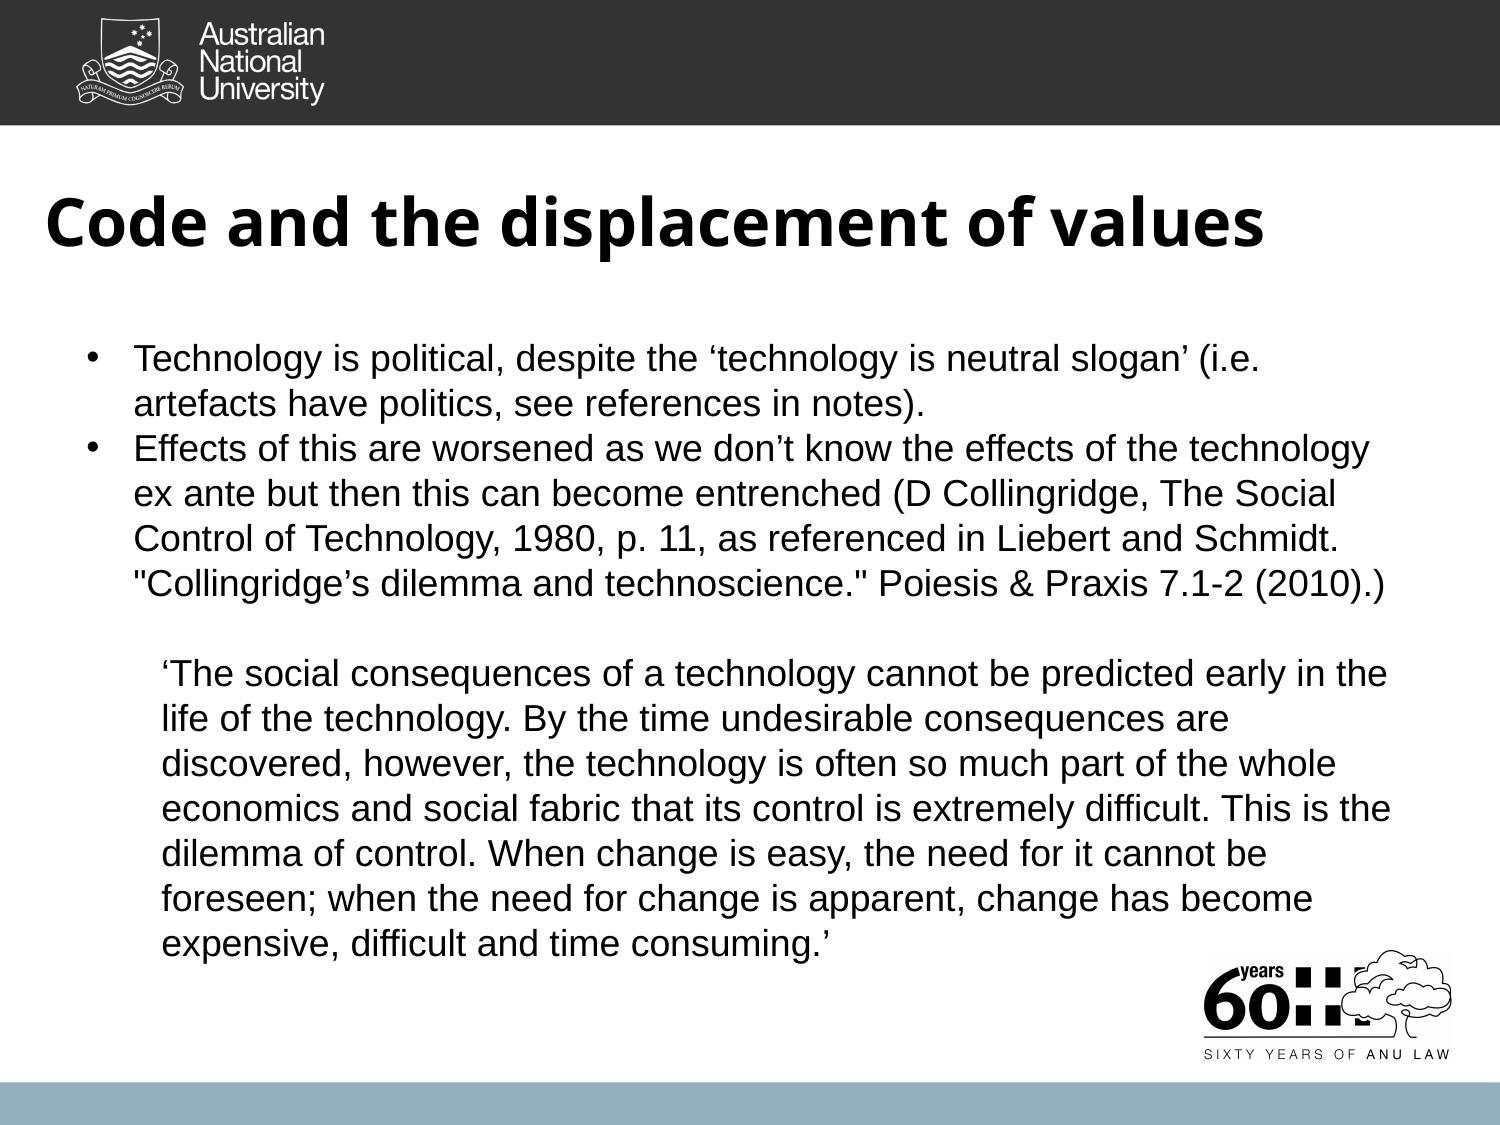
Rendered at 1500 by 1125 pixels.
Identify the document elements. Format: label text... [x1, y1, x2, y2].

picture [1204, 950, 1453, 1062]
text_box Technology is political, despite the ‘technology is neutral slogan’ (i.e. artefacts have politics, see references in notes). Effects of this are worsened as we don’t know the effects of the technology ex ante but then this can become entrenched (D Collingridge, The Social Control of Technology, 1980, p. 11, as referenced in Liebert and Schmidt. "Collingridge’s dilemma and technoscience." Poiesis & Praxis 7.1-2 (2010).) ‘The social consequences of a technology cannot be predicted early in the life of the technology. By the time undesirable consequences are discovered, however, the technology is often so much part of the whole economics and social fabric that its control is extremely difficult. This is the dilemma of control. When change is easy, the need for it cannot be foreseen; when the need for change is apparent, change has become expensive, difficult and time consuming.’ [71, 326, 1419, 971]
picture [76, 18, 325, 106]
text_box Code and the displacement of values [29, 172, 1416, 268]
